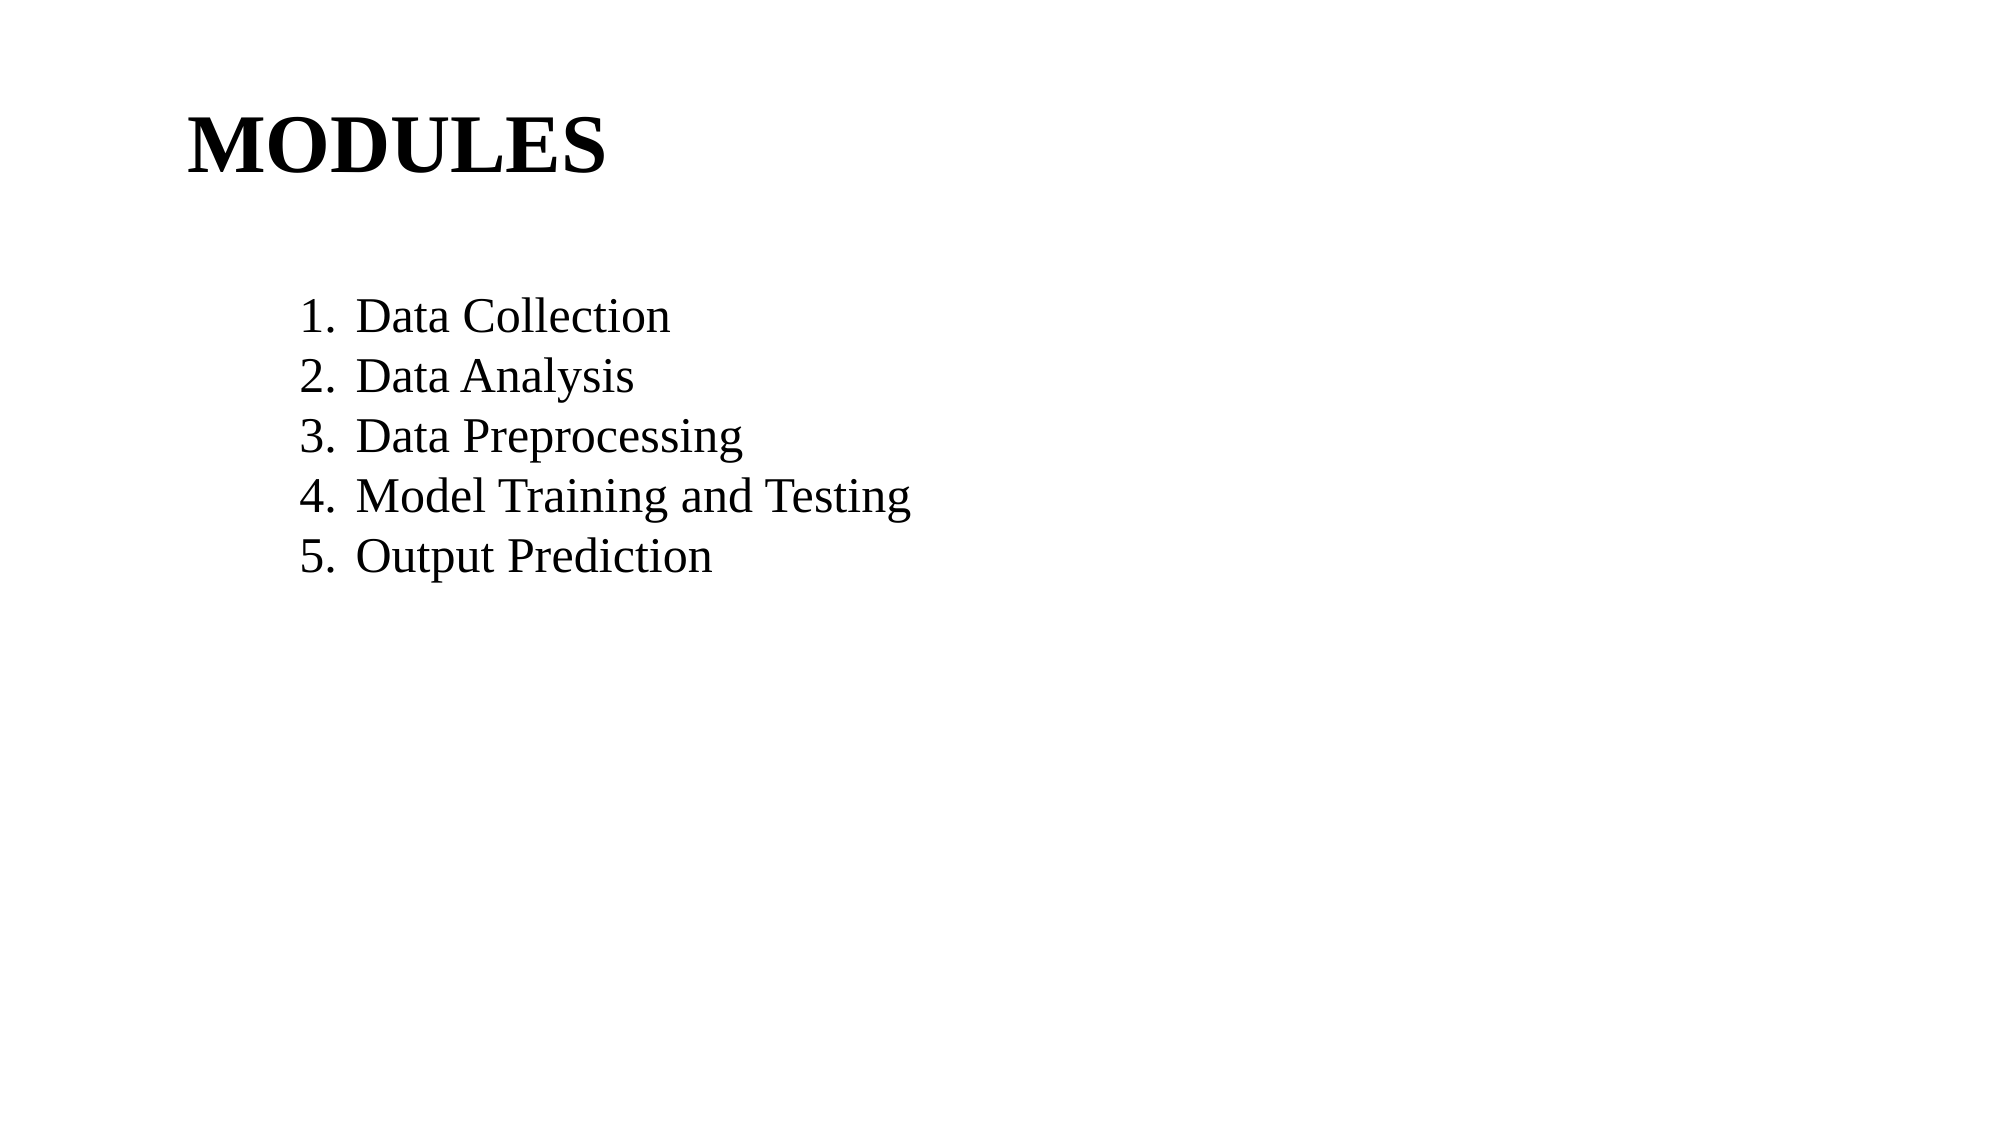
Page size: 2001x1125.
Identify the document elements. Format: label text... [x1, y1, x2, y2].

text_box MODULES [172, 82, 973, 197]
text_box Data Collection Data Analysis Data Preprocessing Model Training and Testing Output Prediction [284, 274, 1341, 635]
